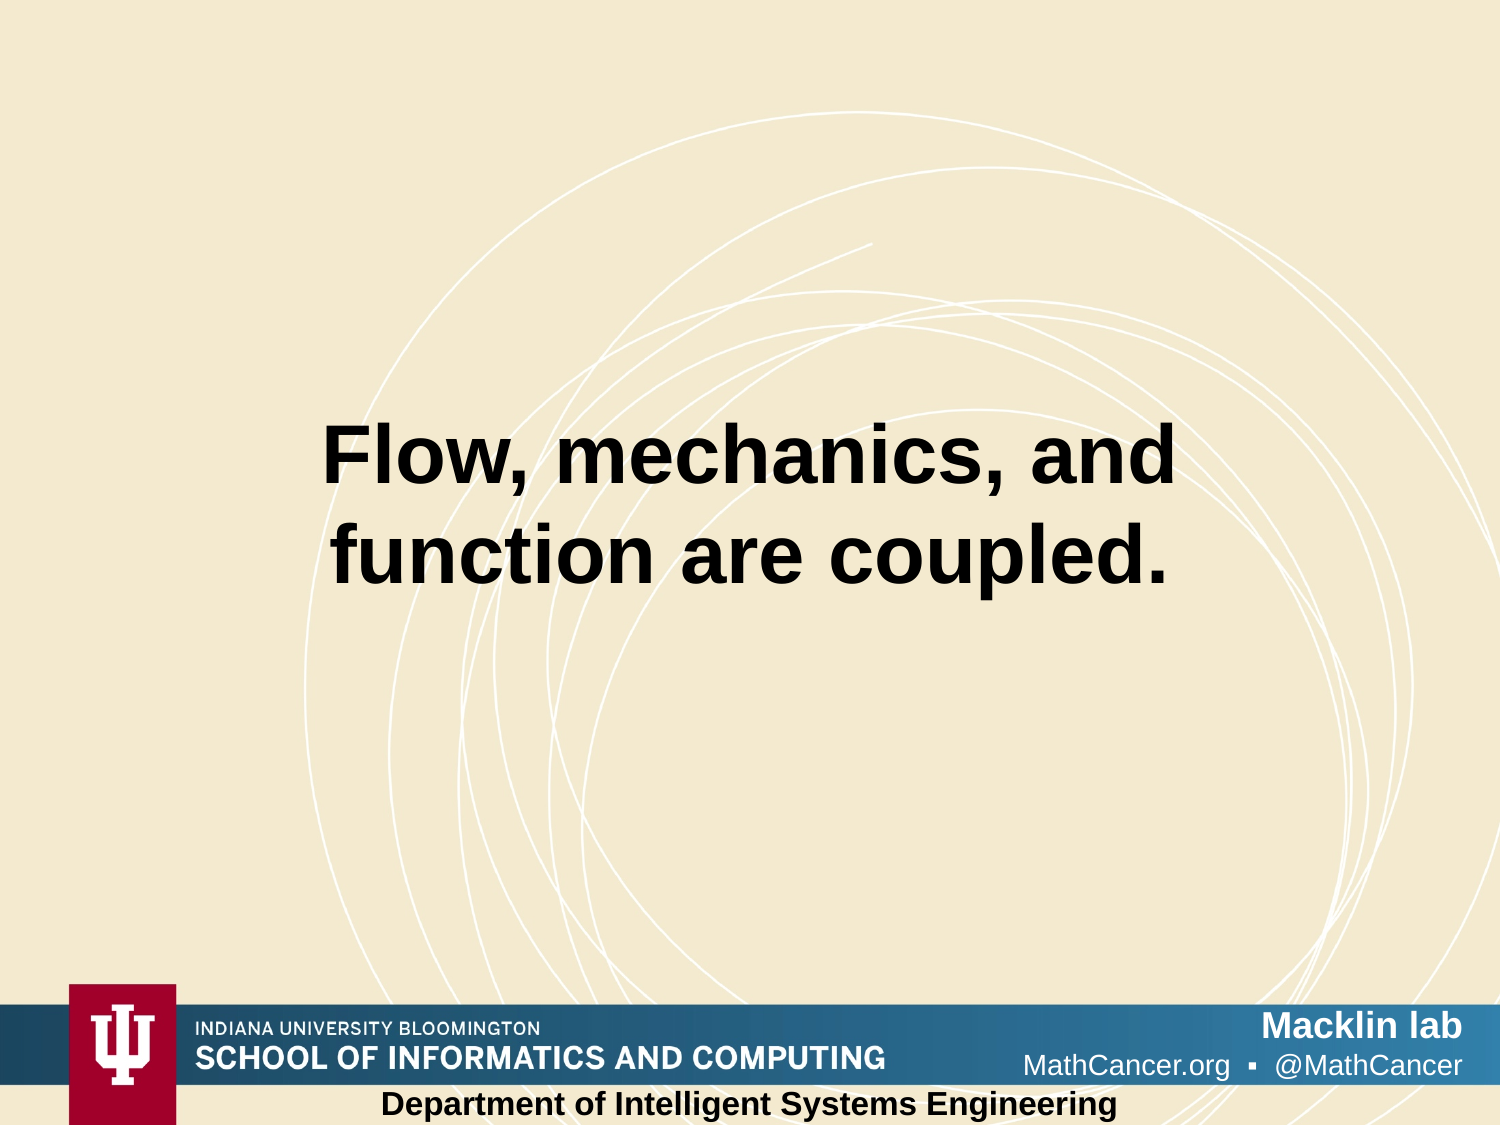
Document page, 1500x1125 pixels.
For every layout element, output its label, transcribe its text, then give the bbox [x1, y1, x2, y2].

picture [0, 0, 1500, 1125]
list Flow, mechanics, and function are coupled. [150, 200, 1350, 800]
